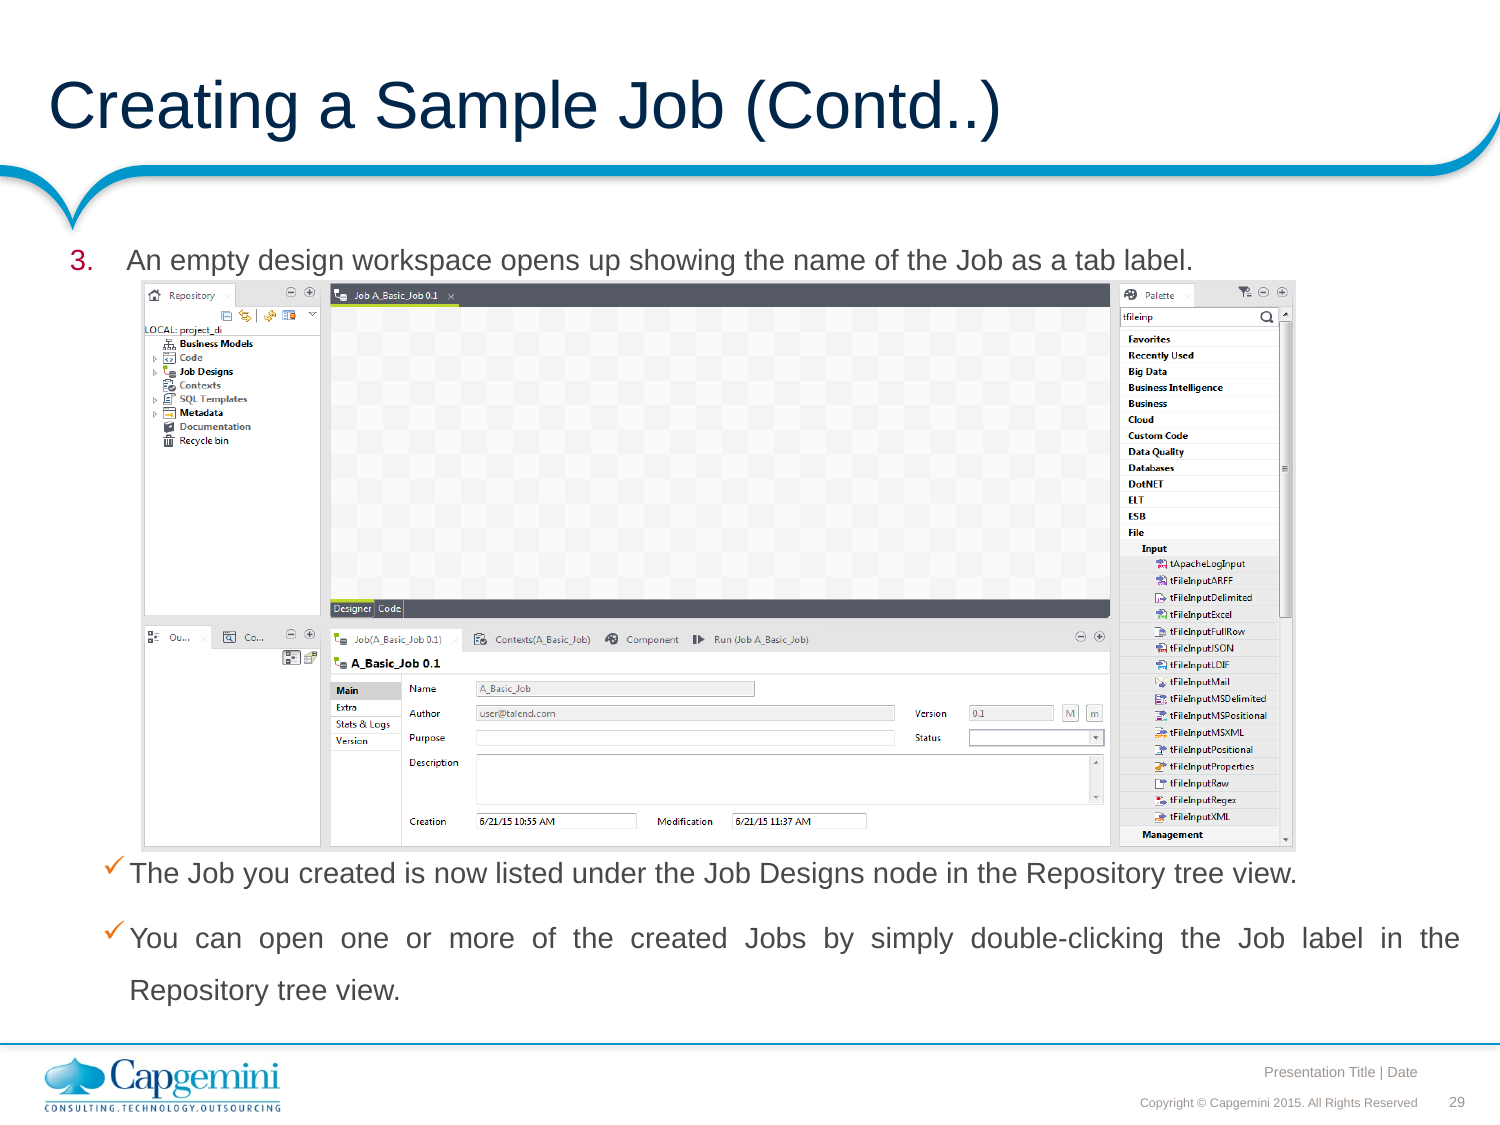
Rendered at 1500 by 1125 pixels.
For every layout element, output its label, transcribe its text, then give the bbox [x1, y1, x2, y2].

picture [44, 1056, 281, 1113]
picture [140, 280, 1296, 852]
title Creating a Sample Job (Contd..) [0, 0, 1500, 165]
list An empty design workspace opens up showing the name of the Job as a tab label. The Job you created is now listed under the Job Designs node in the Repository tree view. You can open one or more of the created Jobs by simply double-clicking the Job label in the Repository tree view. [23, 211, 1475, 974]
